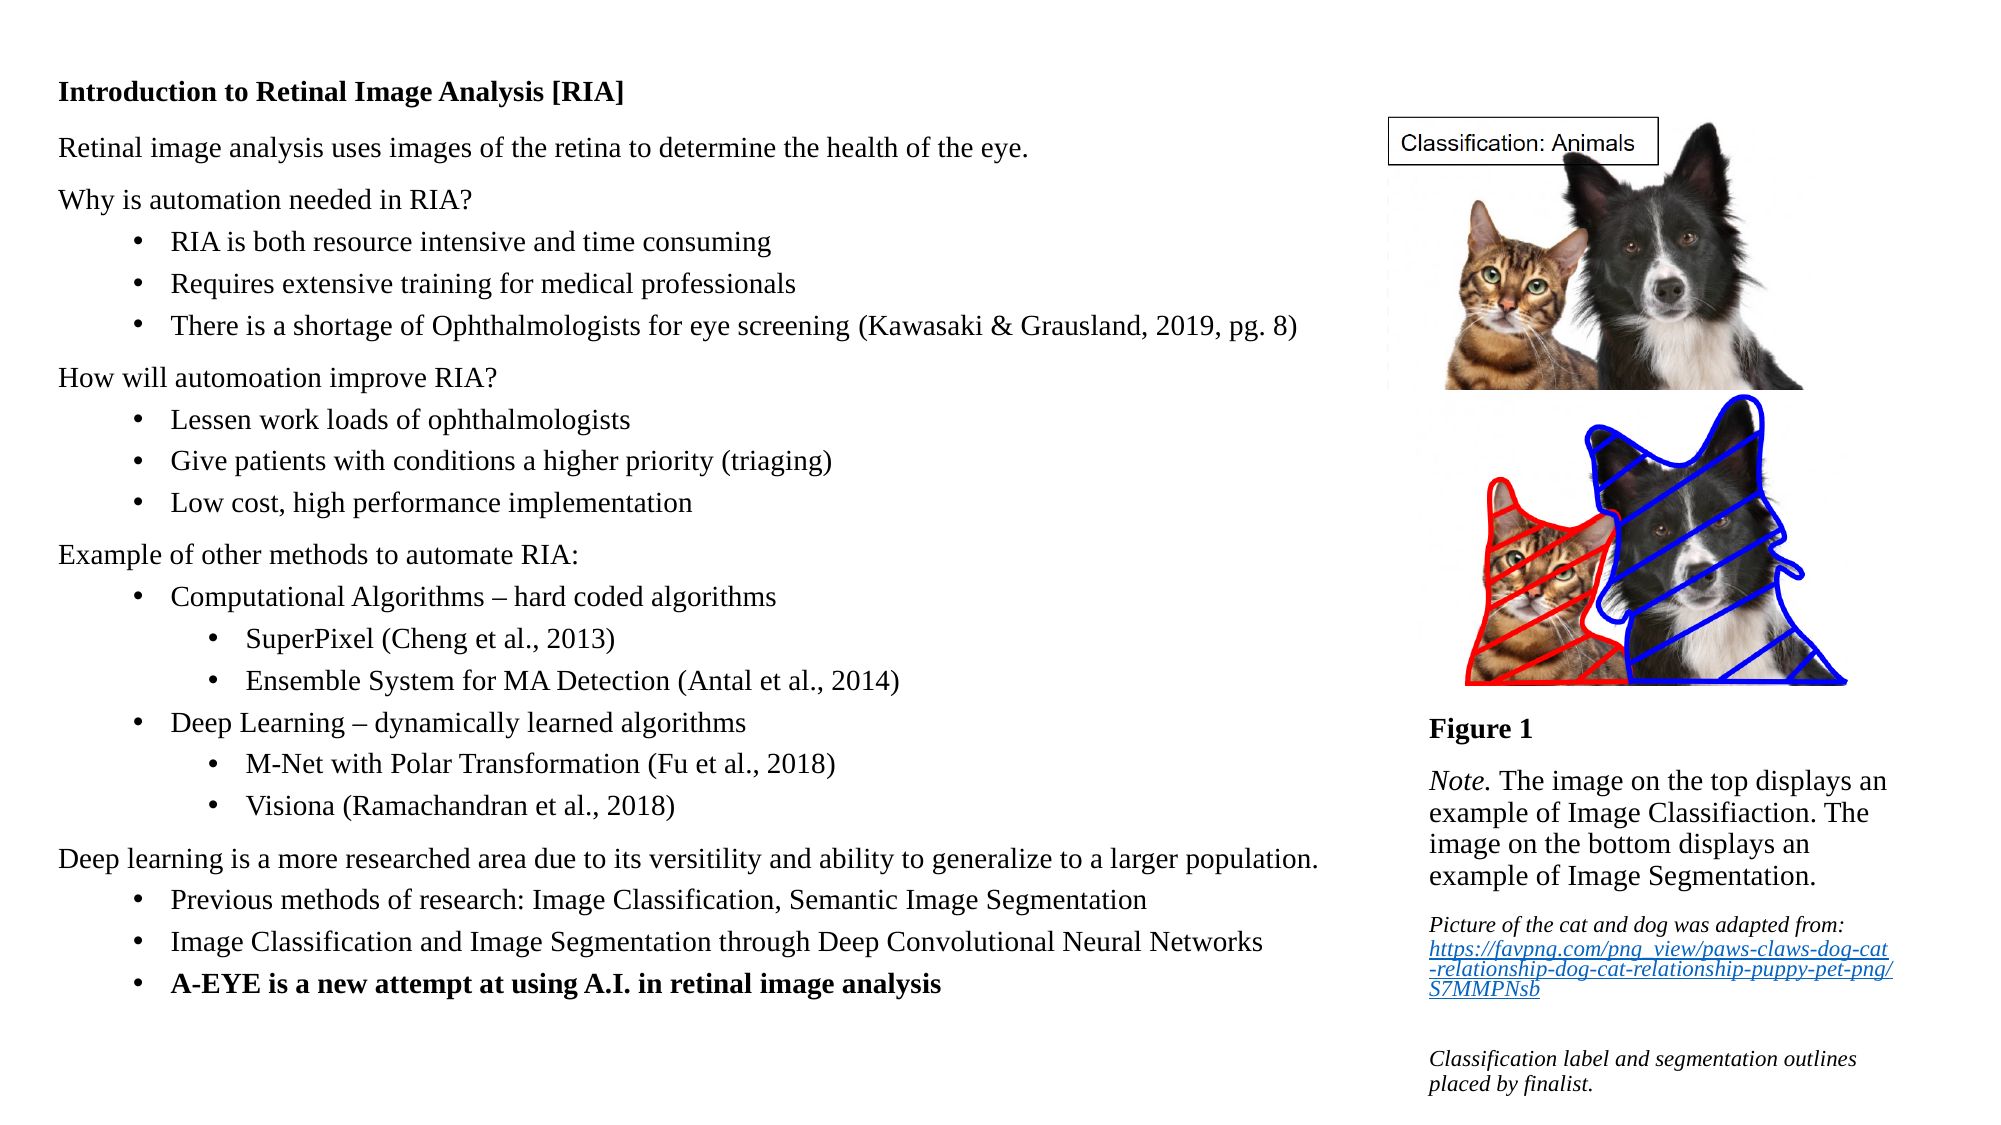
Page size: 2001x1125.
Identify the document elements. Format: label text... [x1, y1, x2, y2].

title Introduction to Retinal Image Analysis [RIA] [43, 59, 1863, 125]
text_box Figure 1 Note. The image on the top displays an example of Image Classifiaction. The image on the bottom displays an example of Image Segmentation. Picture of the cat and dog was adapted from: https://favpng.com/png_view/paws-claws-dog-cat-relationship-dog-cat-relationship-puppy-pet-png/S7MMPNsb Classification label and segmentation outlines placed by finalist. [1414, 705, 1910, 1081]
picture [1387, 116, 1854, 686]
list Retinal image analysis uses images of the retina to determine the health of the eye. Why is automation needed in RIA? RIA is both resource intensive and time consuming Requires extensive training for medical professionals There is a shortage of Ophthalmologists for eye screening (Kawasaki & Grausland, 2019, pg. 8) How will automoation improve RIA? Lessen work loads of ophthalmologists Give patients with conditions a higher priority (triaging) Low cost, high performance implementation Example of other methods to automate RIA: Computational Algorithms – hard coded algorithms SuperPixel (Cheng et al., 2013) Ensemble System for MA Detection (Antal et al., 2014) Deep Learning – dynamically learned algorithms M-Net with Polar Transformation (Fu et al., 2018) Visiona (Ramachandran et al., 2018) Deep learning is a more researched area due to its versitility and ability to generalize to a larger population. Previous methods of research: Image Classification, Semantic Image Segmentation Image Classification and Image Segmentation through Deep Convolutional Neural Networks A-EYE is a new attempt at using A.I. in retinal image analysis [43, 124, 1388, 1068]
